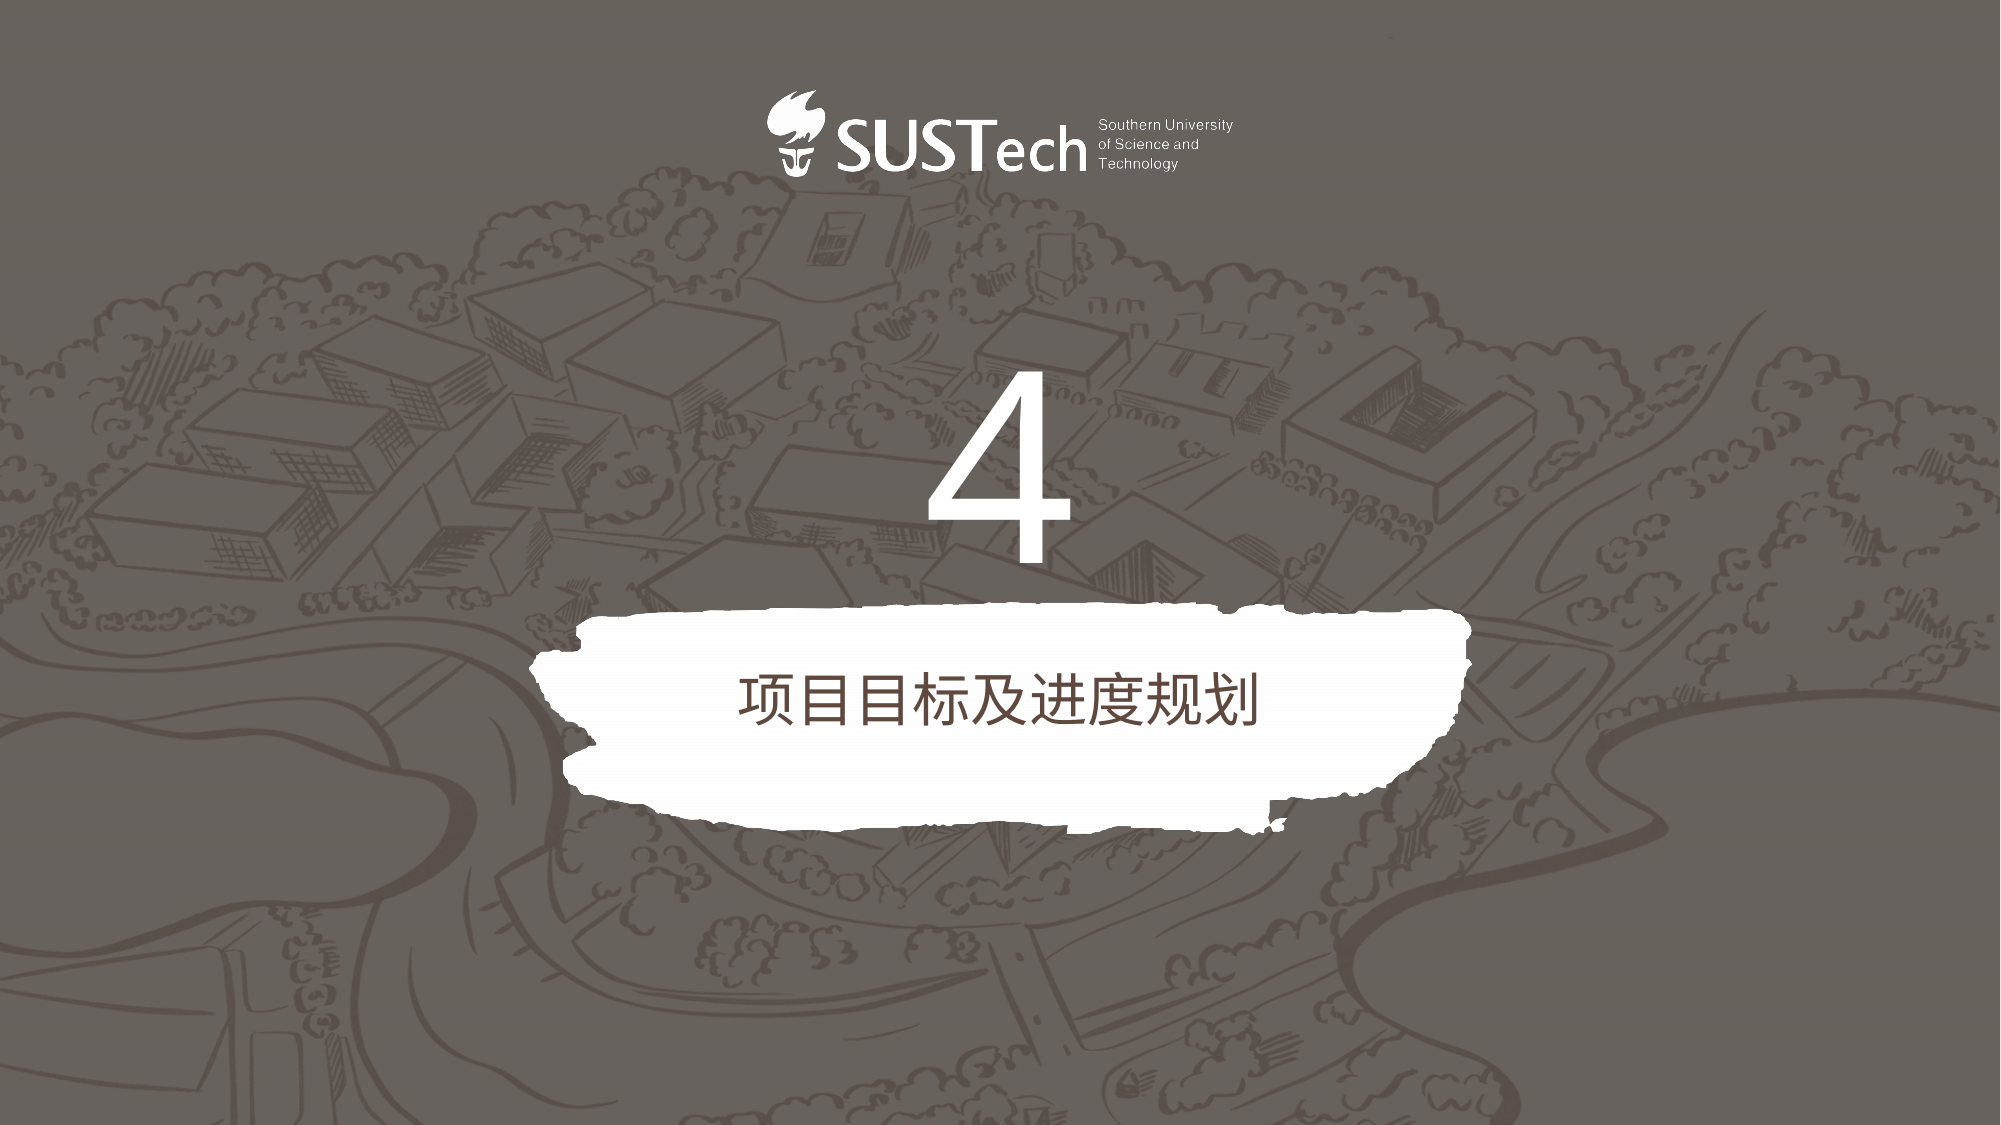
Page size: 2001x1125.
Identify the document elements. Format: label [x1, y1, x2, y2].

picture [0, 0, 2001, 1125]
text_box [527, 289, 1473, 836]
